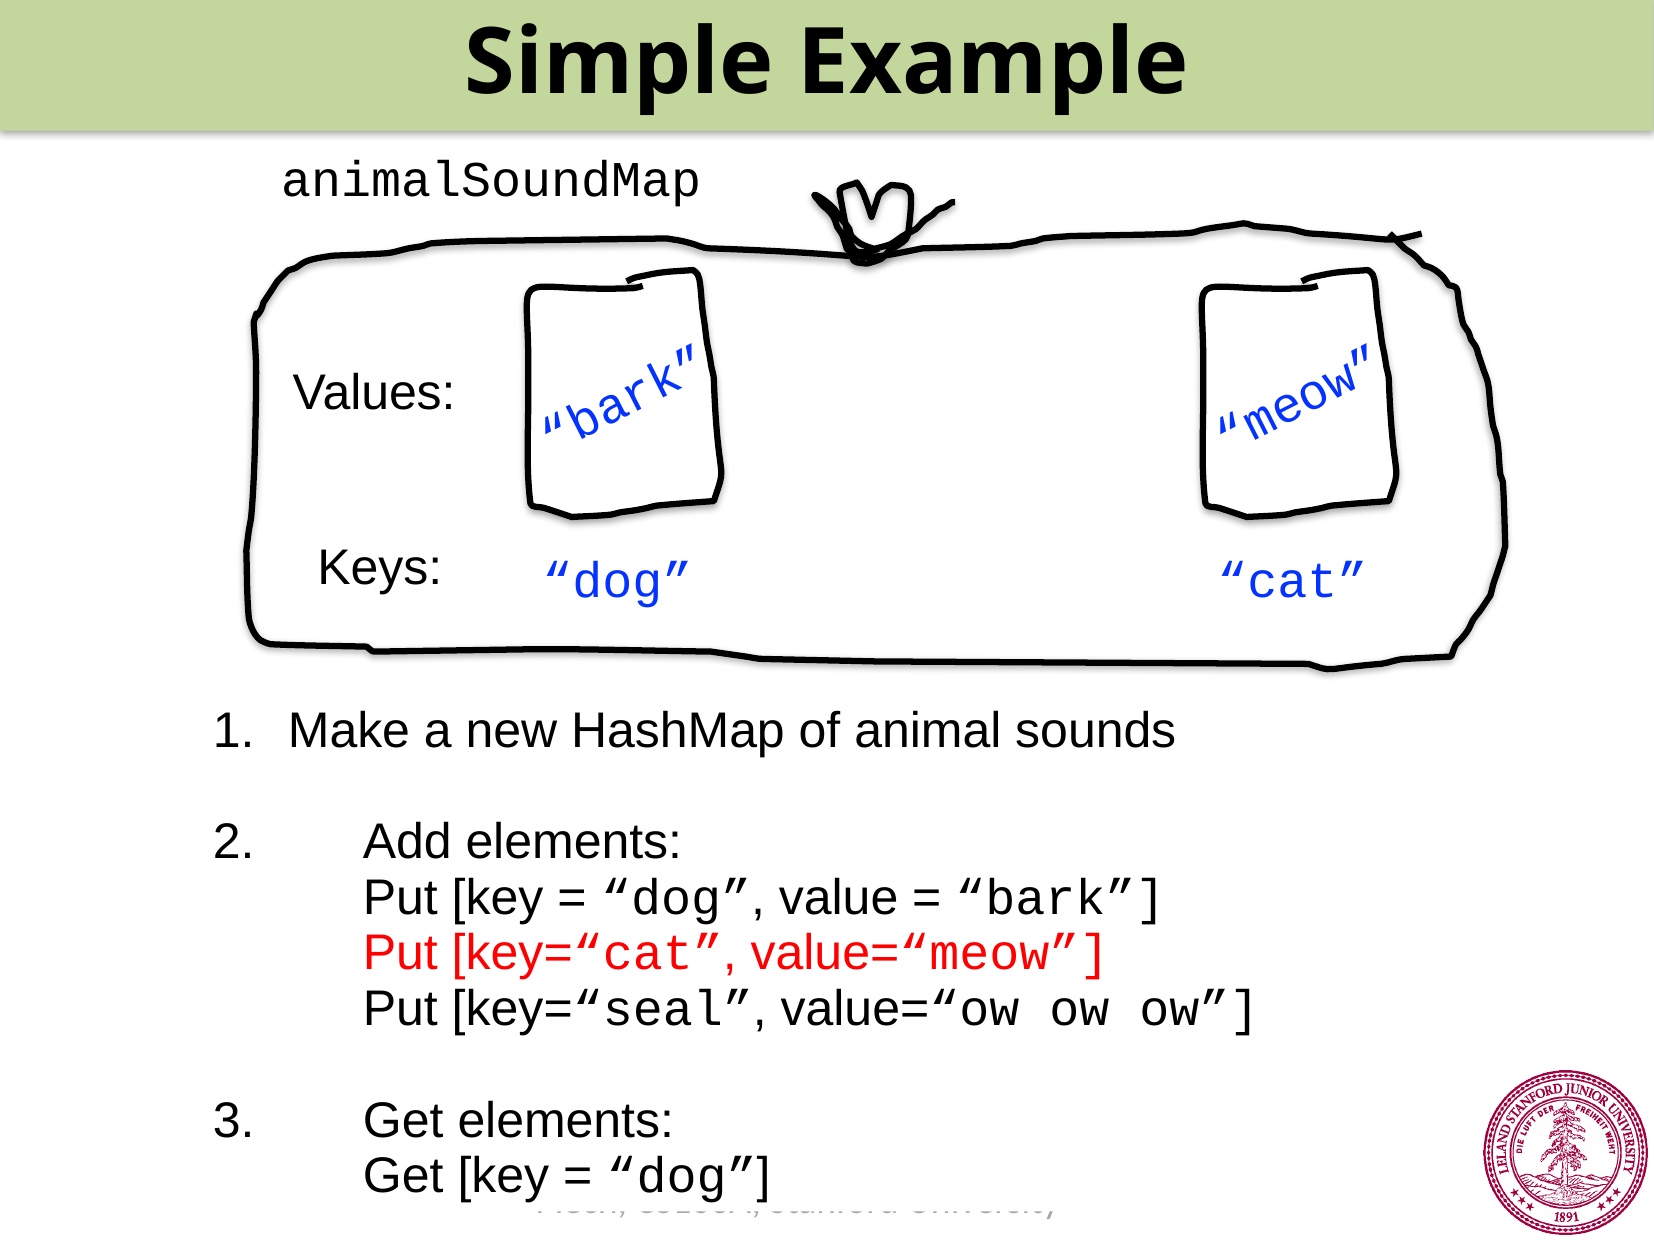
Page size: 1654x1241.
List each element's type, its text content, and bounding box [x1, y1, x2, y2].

text_box [245, 222, 1507, 670]
picture [1483, 1070, 1648, 1235]
text_box animalSoundMap [266, 144, 716, 216]
text_box Make a new HashMap of animal sounds 2. Add elements: Put [key = “dog”, value = “bark”] Put [key=“cat”, value=“meow”] Put [key=“seal”, value=“ow ow ow”] 3. Get elements: Get [key = “dog”] [198, 695, 1275, 1212]
text_box [813, 181, 956, 265]
text_box Simple Example [0, 0, 1654, 134]
